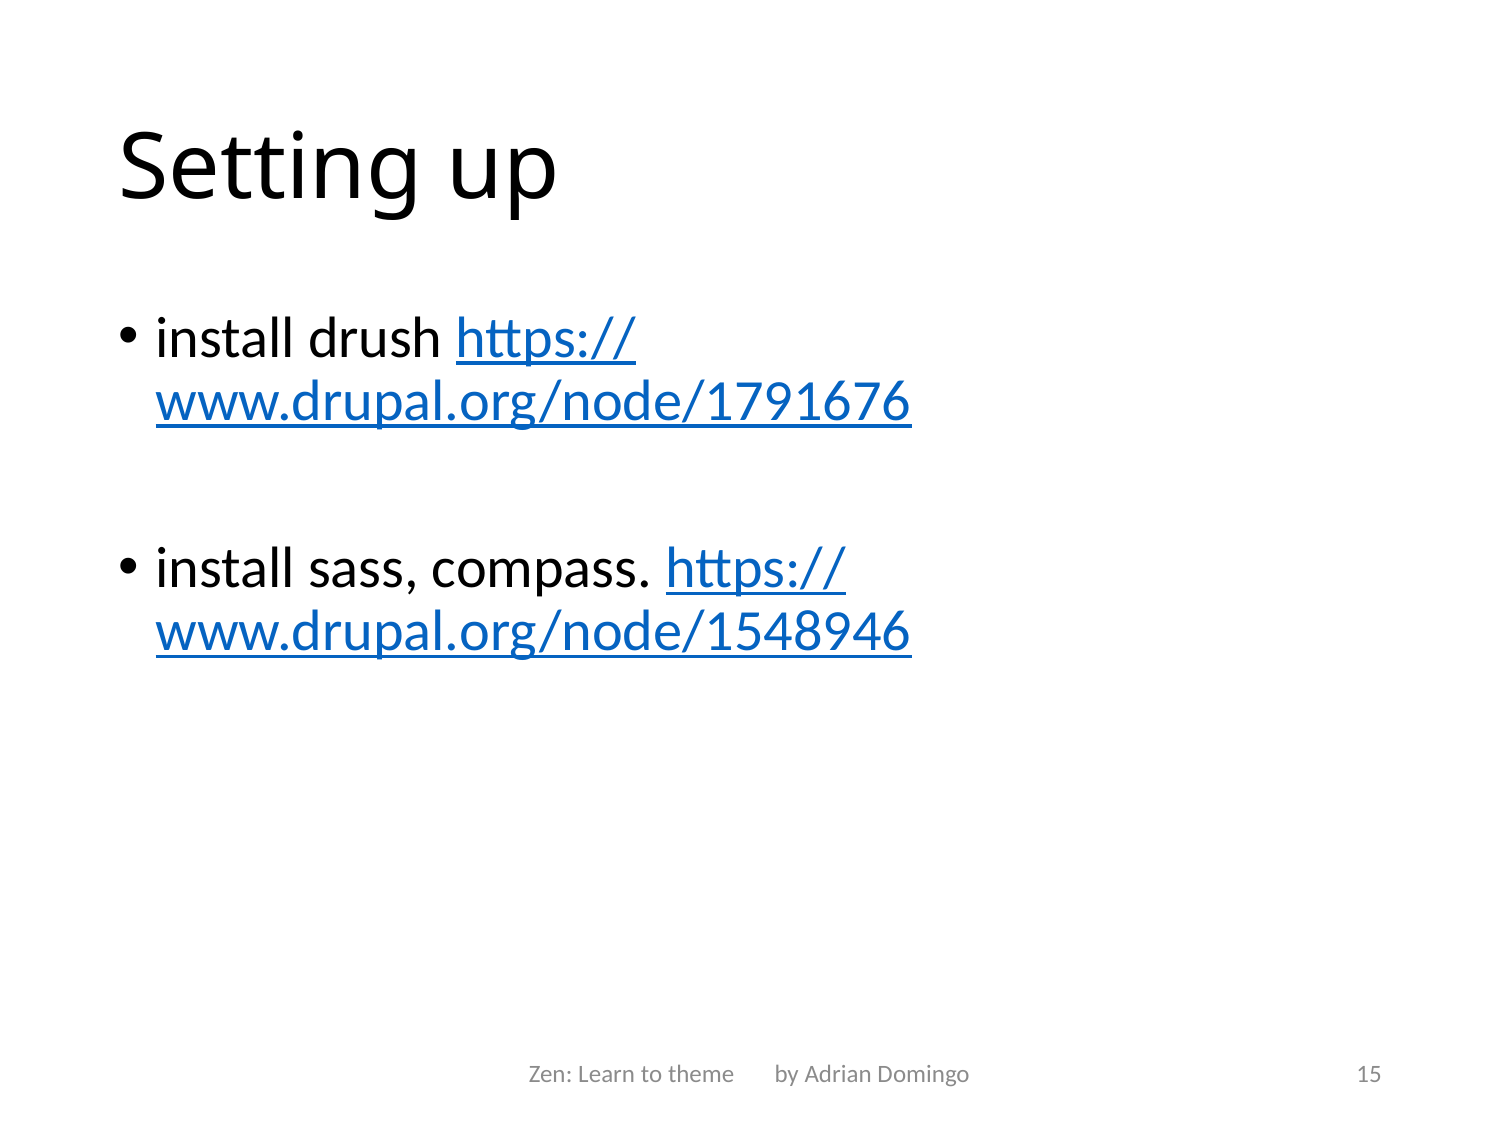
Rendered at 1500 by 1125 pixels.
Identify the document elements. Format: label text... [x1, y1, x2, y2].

slide_number 15 [1059, 1042, 1397, 1103]
title Setting up [103, 59, 1397, 278]
list install drush https://www.drupal.org/node/1791676 install sass, compass. https://www.drupal.org/node/1548946 [103, 299, 1397, 1014]
footer Zen: Learn to theme by Adrian Domingo [496, 1042, 1004, 1103]
